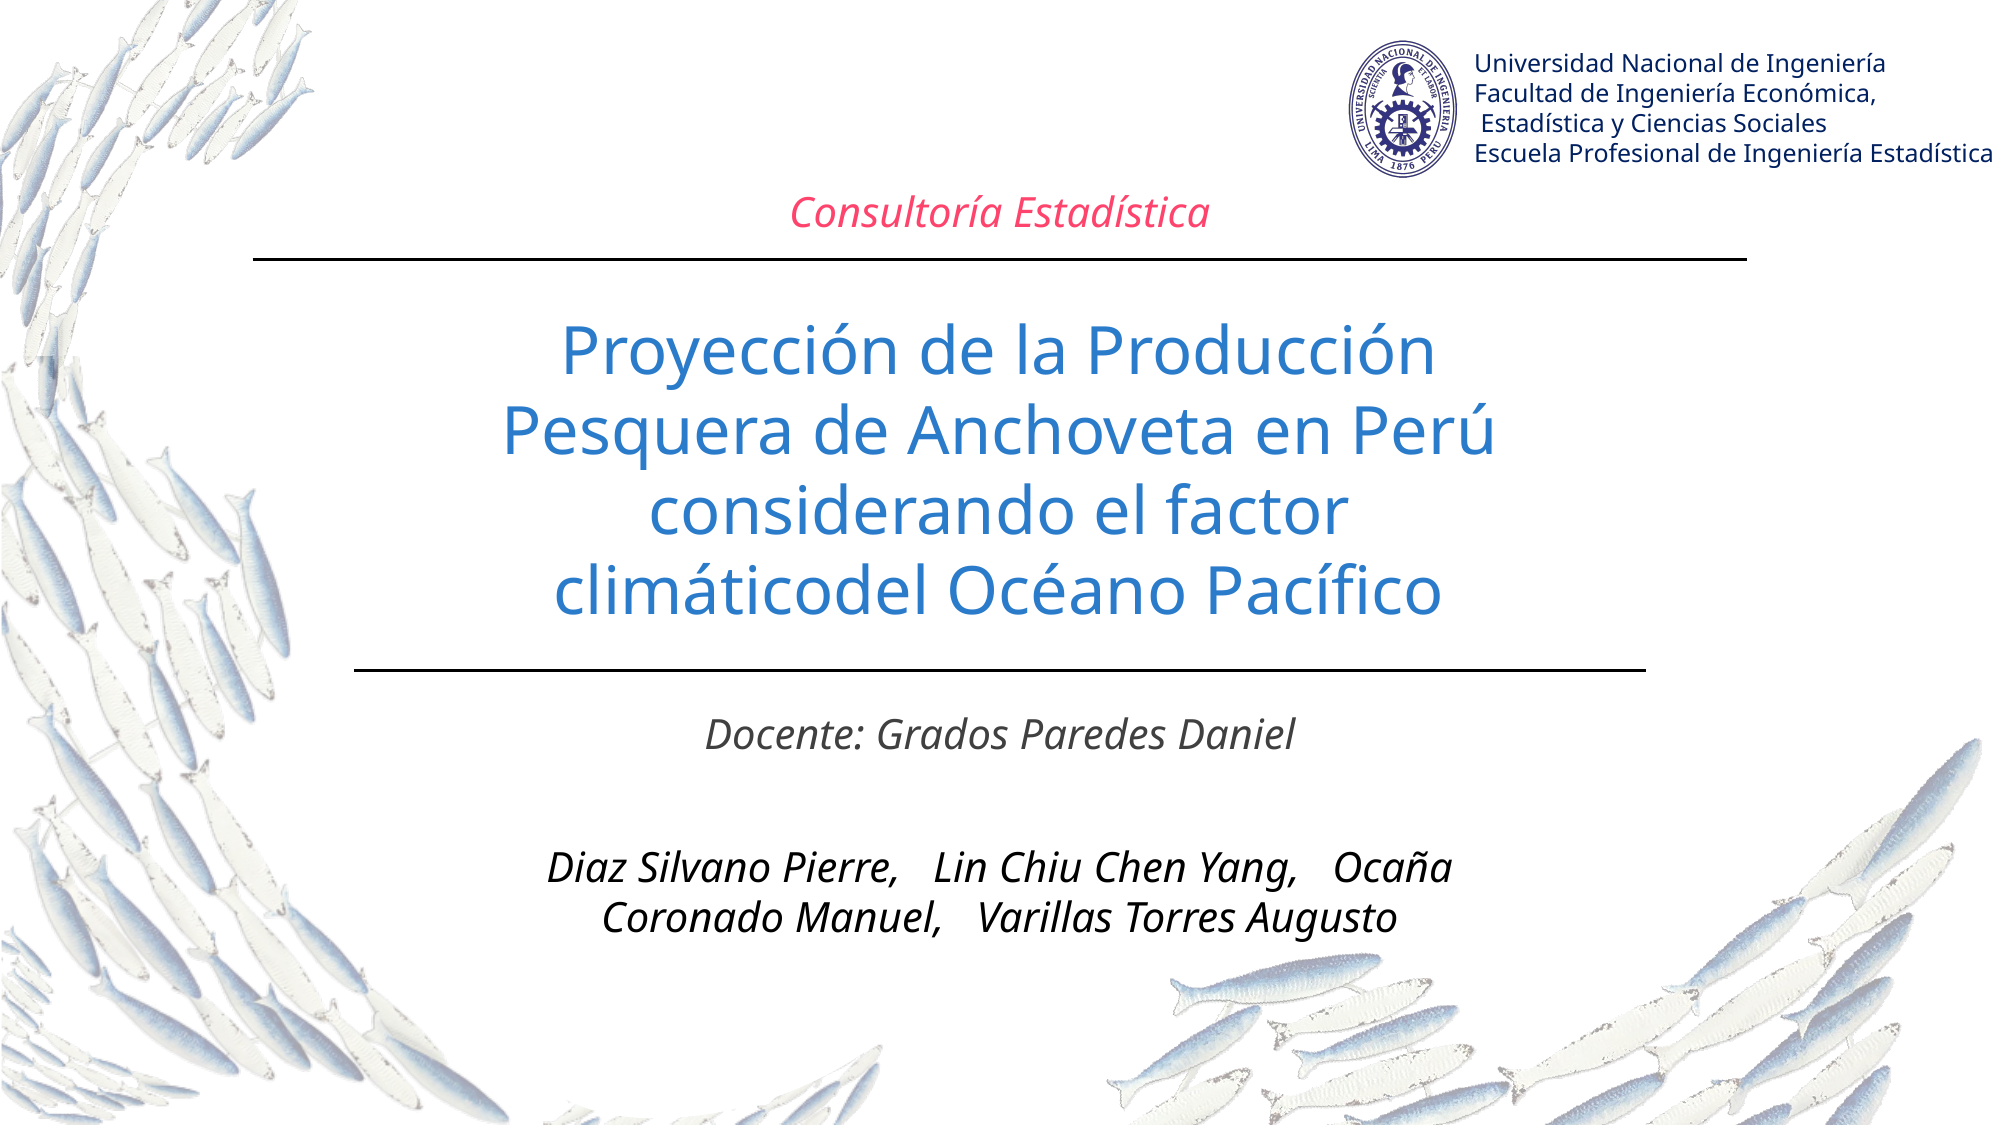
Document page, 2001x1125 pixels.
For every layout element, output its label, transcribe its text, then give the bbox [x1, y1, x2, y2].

text_box Proyección de la Producción Pesquera de Anchoveta en Perú considerando el factor climáticodel Océano Pacífico [1027, 300, 1536, 533]
picture [0, 0, 2000, 1125]
text_box Consultoría Estadística [1027, 178, 1536, 243]
picture [1343, 36, 1460, 182]
text_box Universidad Nacional de Ingeniería Facultad de Ingeniería Económica, Estadística y Ciencias Sociales Escuela Profesional de Ingeniería Estadística [1460, 40, 2000, 176]
